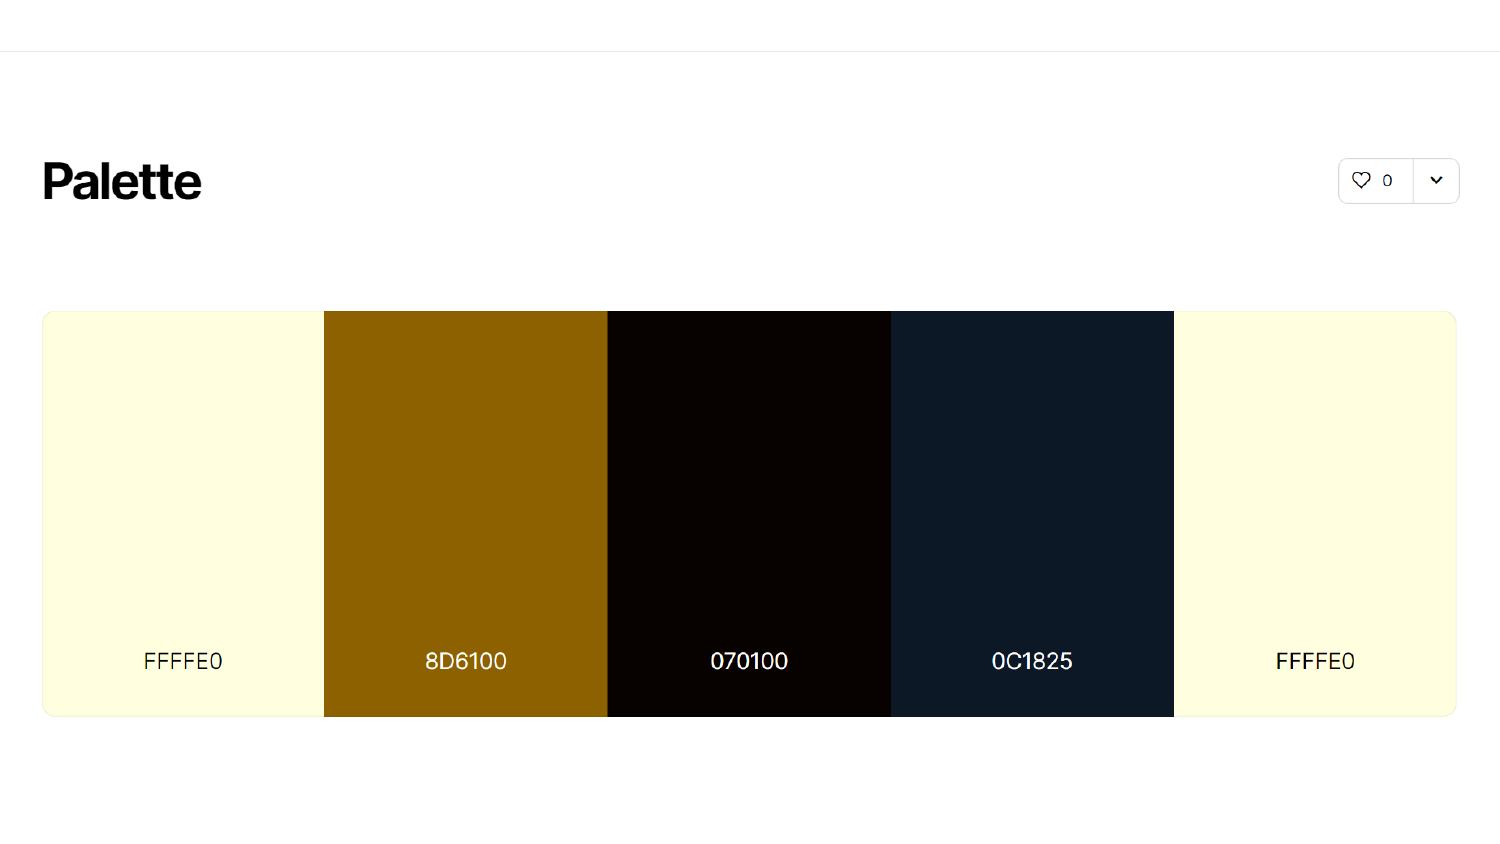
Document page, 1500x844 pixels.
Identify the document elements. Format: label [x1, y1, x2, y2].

picture [0, 51, 1500, 793]
